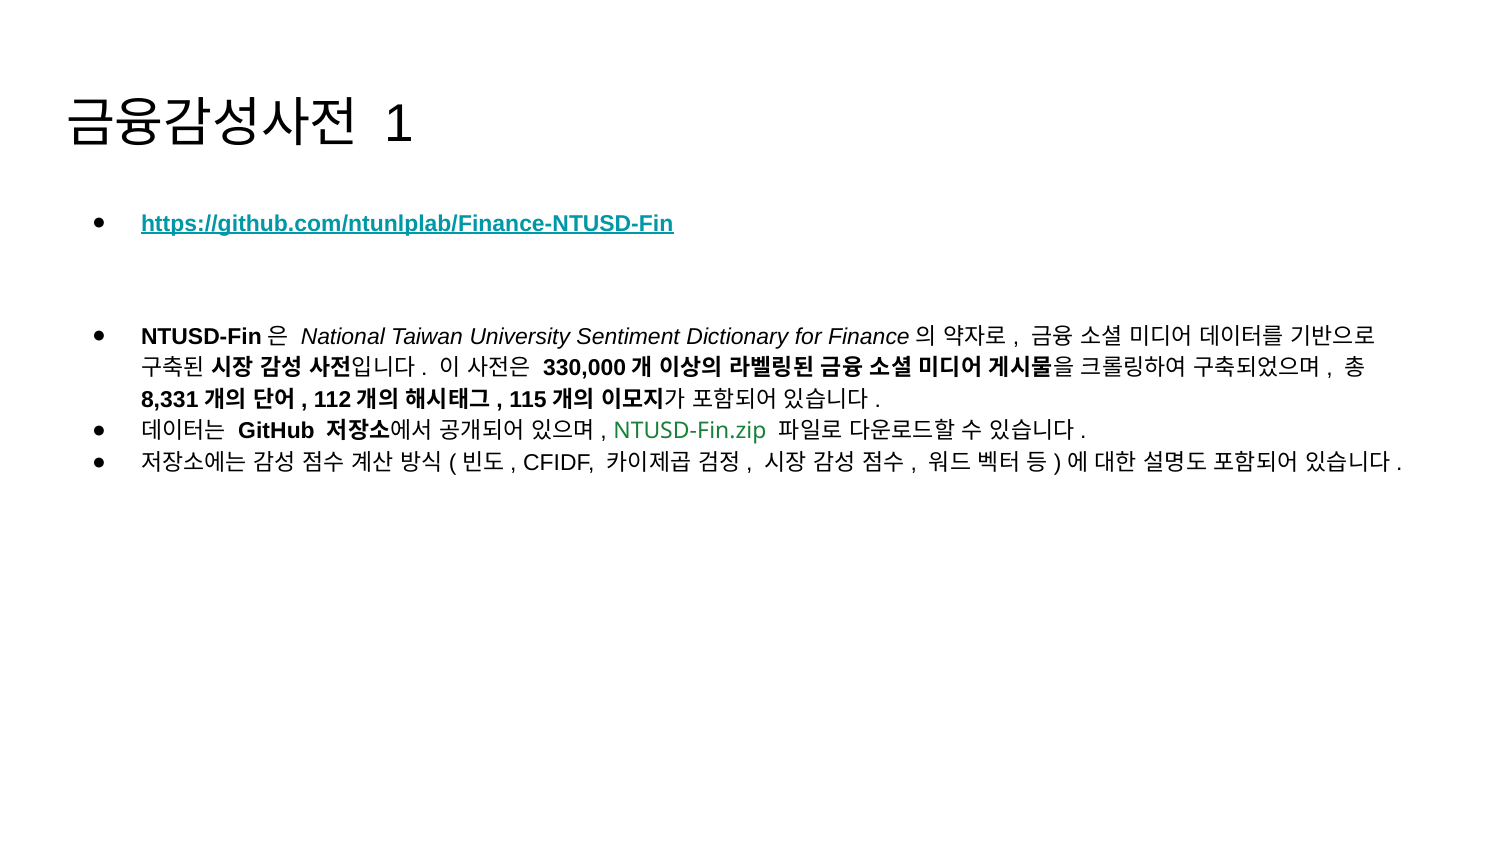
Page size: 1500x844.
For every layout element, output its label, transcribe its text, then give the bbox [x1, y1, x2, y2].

title 금융감성사전 1 [51, 72, 1449, 167]
list https://github.com/ntunlplab/Finance-NTUSD-Fin NTUSD-Fin은 National Taiwan University Sentiment Dictionary for Finance의 약자로, 금융 소셜 미디어 데이터를 기반으로 구축된 시장 감성 사전입니다. 이 사전은 330,000개 이상의 라벨링된 금융 소셜 미디어 게시물을 크롤링하여 구축되었으며, 총 8,331개의 단어, 112개의 해시태그, 115개의 이모지가 포함되어 있습니다. 데이터는 GitHub 저장소에서 공개되어 있으며, NTUSD-Fin.zip 파일로 다운로드할 수 있습니다. 저장소에는 감성 점수 계산 방식(빈도, CFIDF, 카이제곱 검정, 시장 감성 점수, 워드 벡터 등)에 대한 설명도 포함되어 있습니다. [51, 189, 1449, 750]
